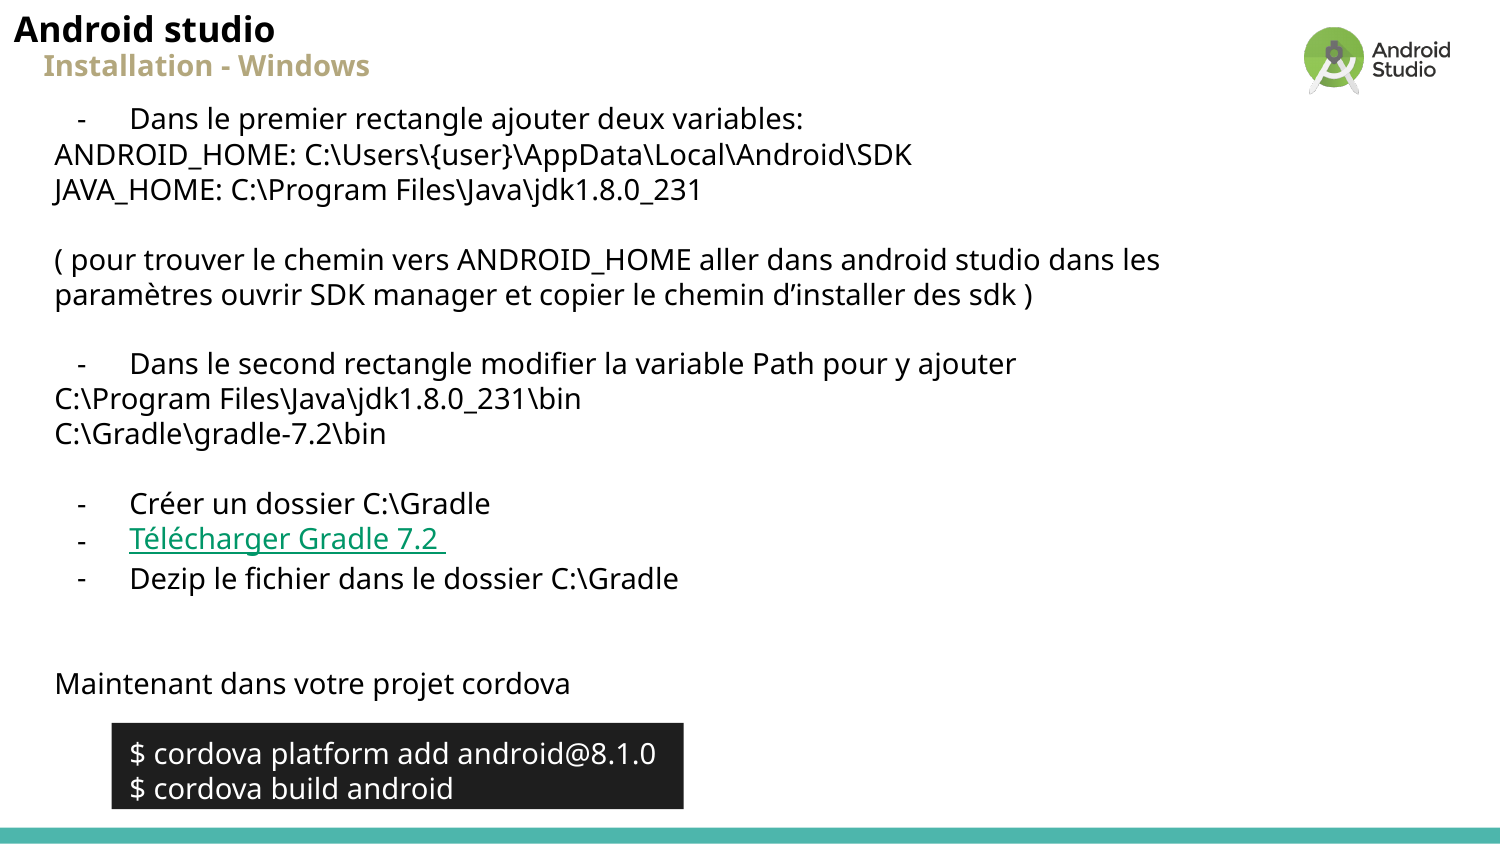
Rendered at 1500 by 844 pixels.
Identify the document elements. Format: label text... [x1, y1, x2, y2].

text_box Android studio [0, 0, 498, 65]
text_box Installation - Windows [28, 32, 663, 98]
picture [1291, 5, 1465, 116]
text_box Dans le premier rectangle ajouter deux variables: ANDROID_HOME: C:\Users\{user}\AppData\Local\Android\SDK JAVA_HOME: C:\Program Files\Java\jdk1.8.0_231 ( pour trouver le chemin vers ANDROID_HOME aller dans android studio dans les paramètres ouvrir SDK manager et copier le chemin d’installer des sdk ) Dans le second rectangle modifier la variable Path pour y ajouter C:\Program Files\Java\jdk1.8.0_231\bin C:\Gradle\gradle-7.2\bin Créer un dossier C:\Gradle Télécharger Gradle 7.2 Dezip le fichier dans le dossier C:\Gradle Maintenant dans votre projet cordova $ cordova platform add android@8.1.0 $ cordova build android [39, 85, 1301, 820]
